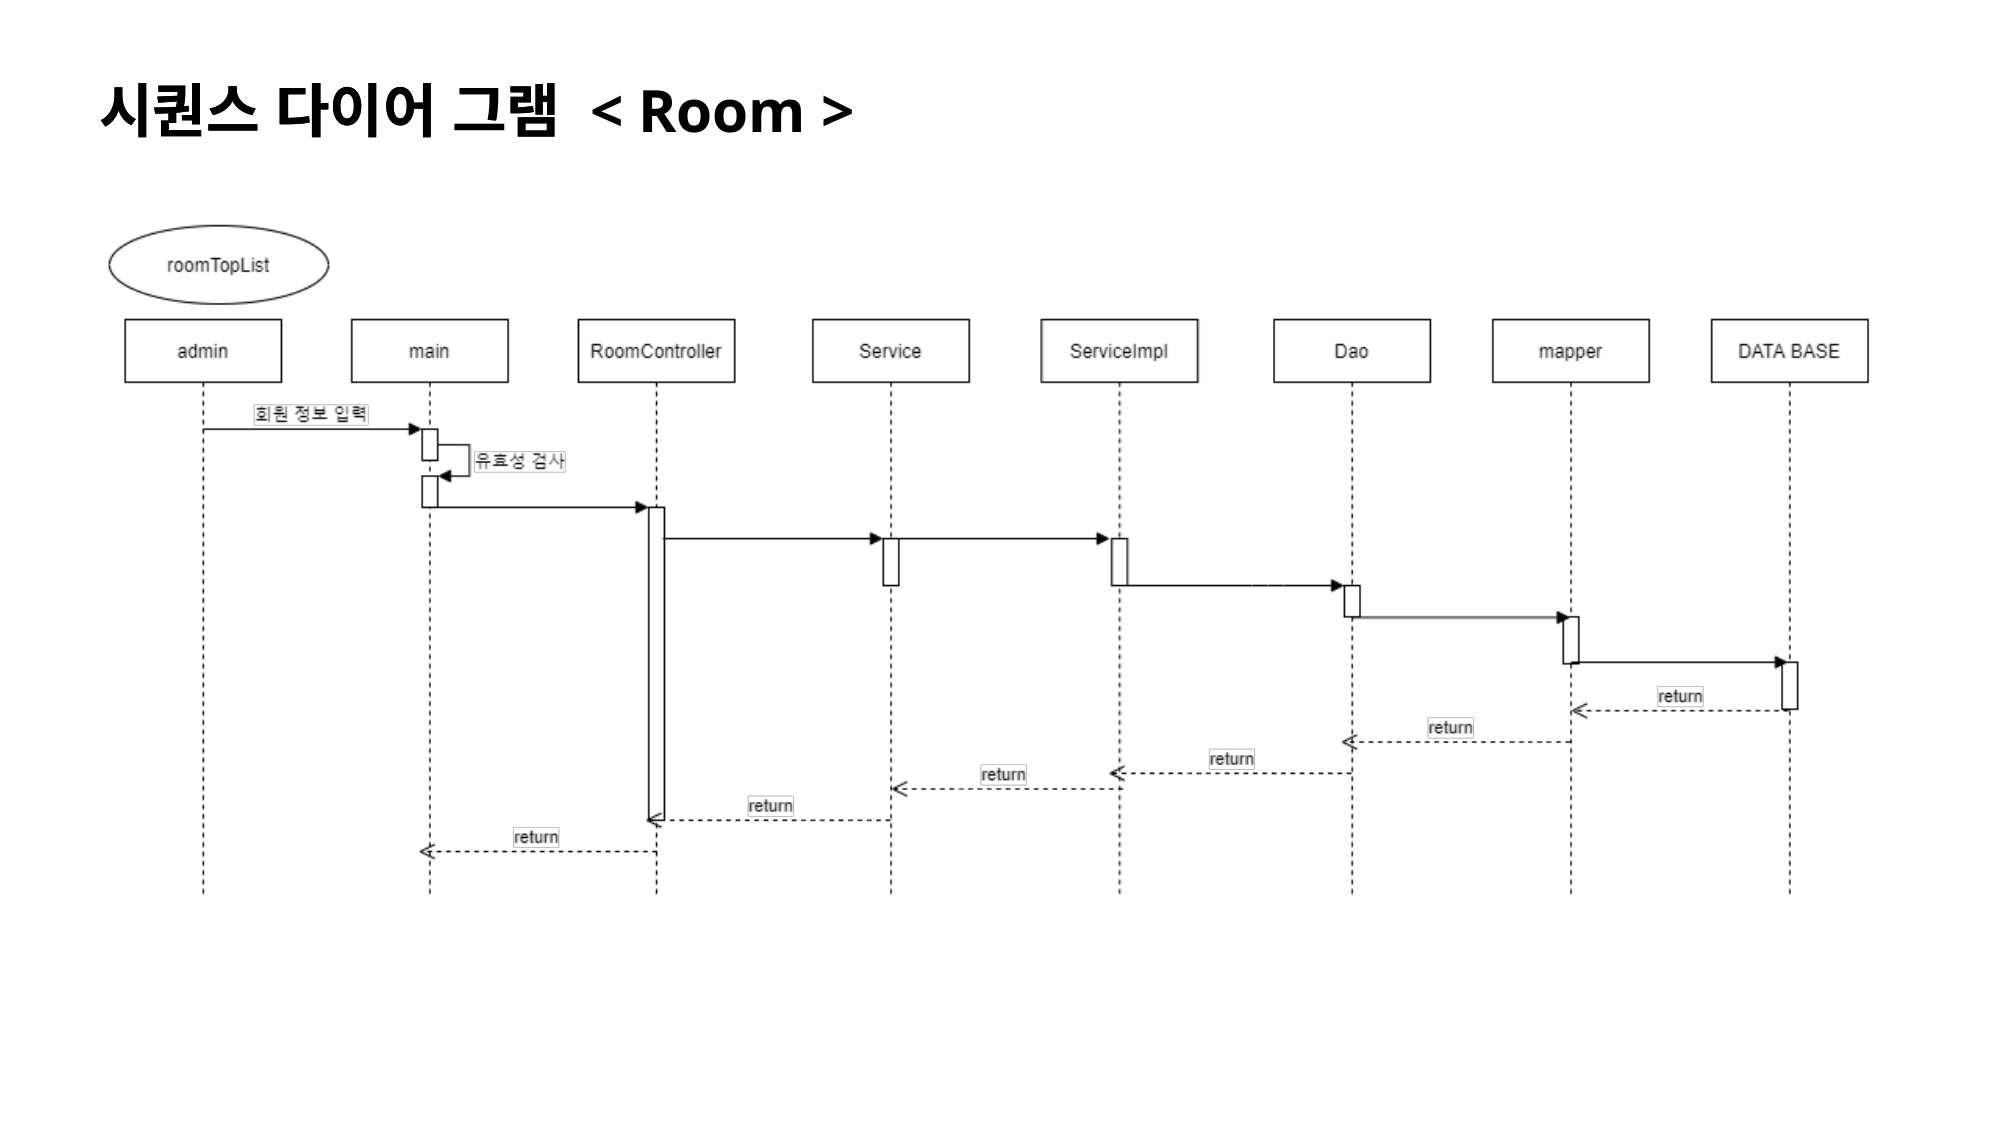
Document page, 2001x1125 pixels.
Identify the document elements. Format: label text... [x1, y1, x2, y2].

picture [84, 183, 1916, 898]
text_box 시퀀스 다이어 그램 < Room > [84, 66, 943, 152]
